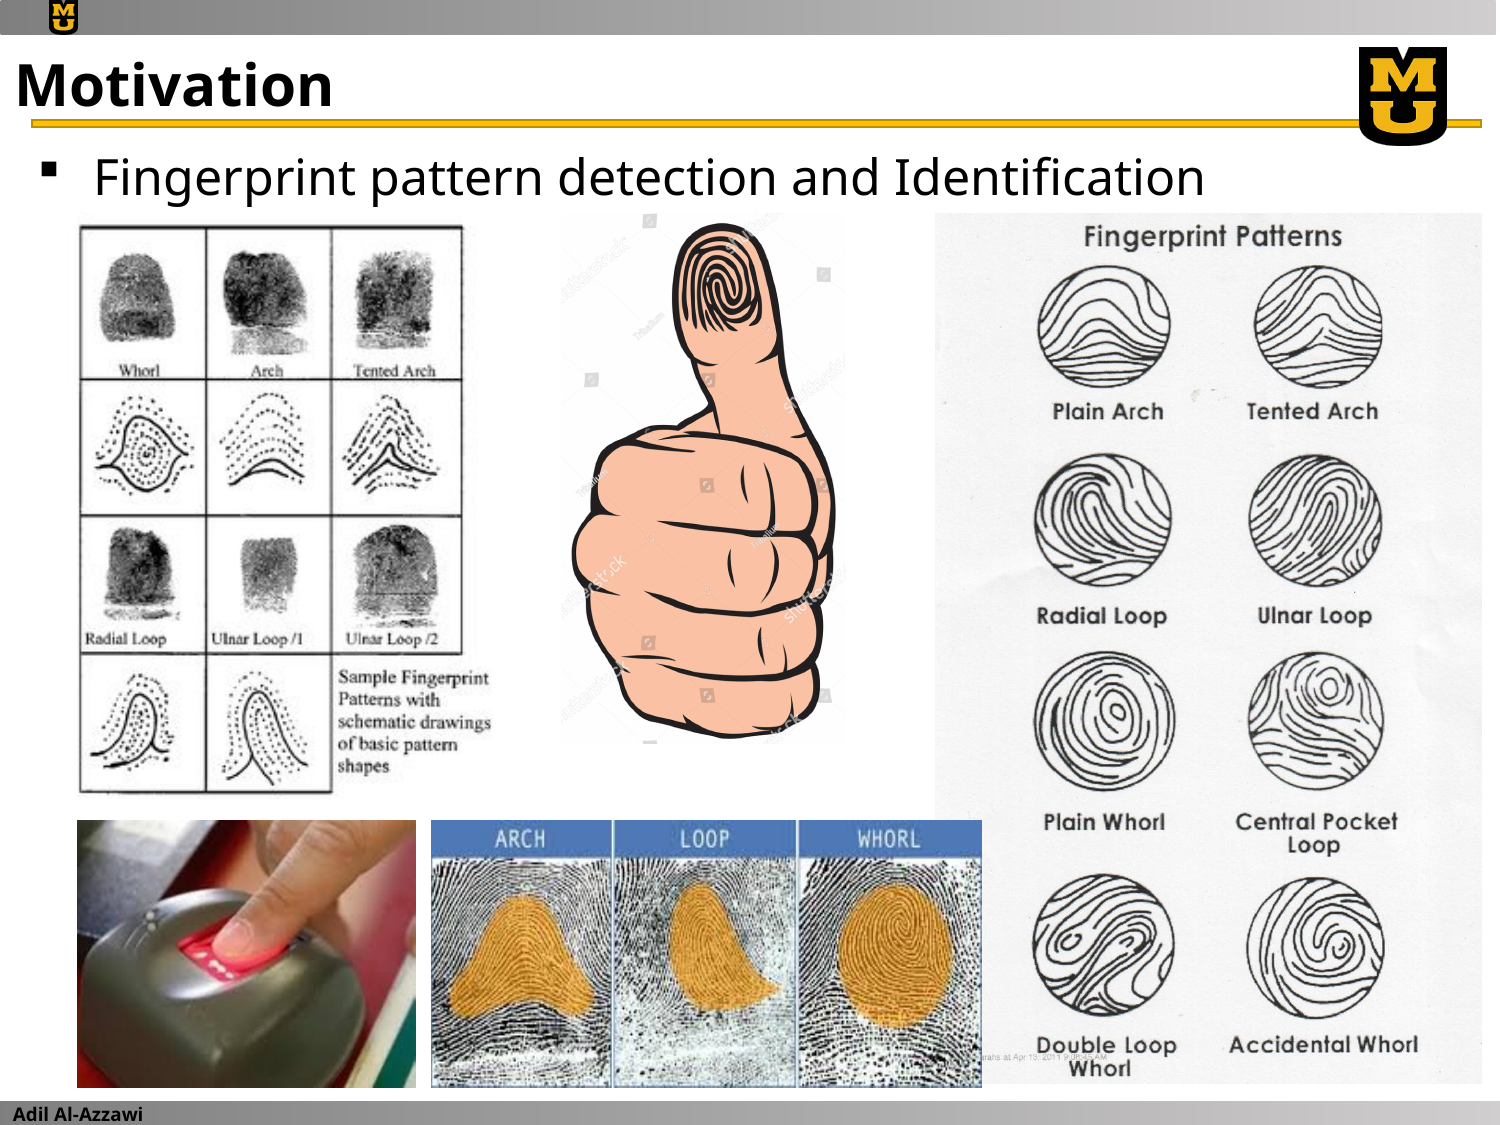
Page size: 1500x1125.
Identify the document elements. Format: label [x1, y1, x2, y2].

picture [77, 820, 416, 1088]
picture [63, 212, 500, 808]
picture [1359, 47, 1447, 146]
picture [431, 213, 1482, 1088]
picture [561, 213, 846, 744]
text_box [0, 0, 1500, 1125]
